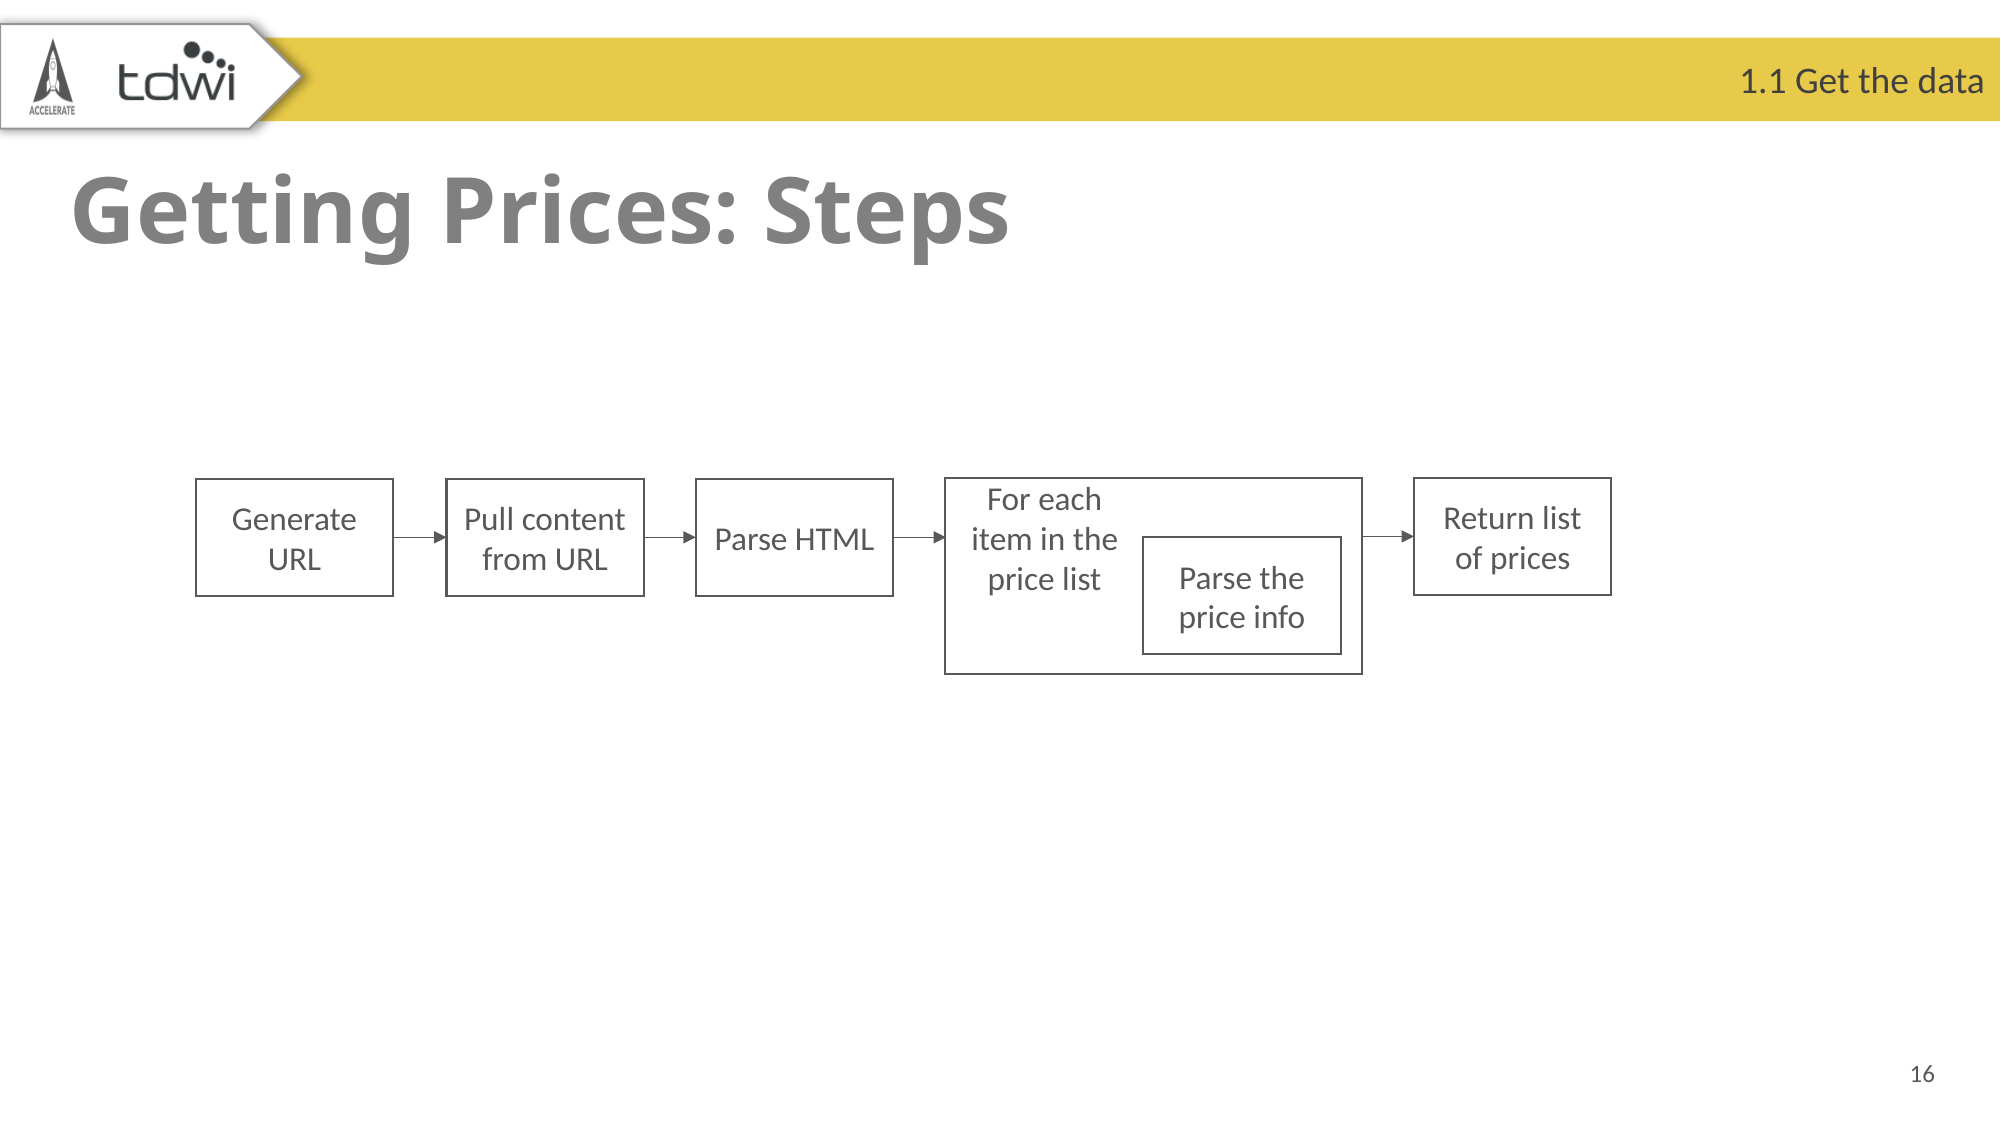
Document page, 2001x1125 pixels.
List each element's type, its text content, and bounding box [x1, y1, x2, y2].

slide_number 16 [1500, 1042, 1950, 1103]
text_box [944, 477, 1363, 675]
title Getting Prices: Steps [54, 150, 1950, 278]
text_box Parse HTML [695, 478, 894, 597]
picture [115, 35, 239, 108]
text_box Pull content from URL [445, 478, 645, 597]
text_box 1.1 Get the data [1393, 48, 2000, 109]
text_box Return list of prices [1413, 477, 1612, 596]
text_box Generate URL [195, 478, 394, 597]
